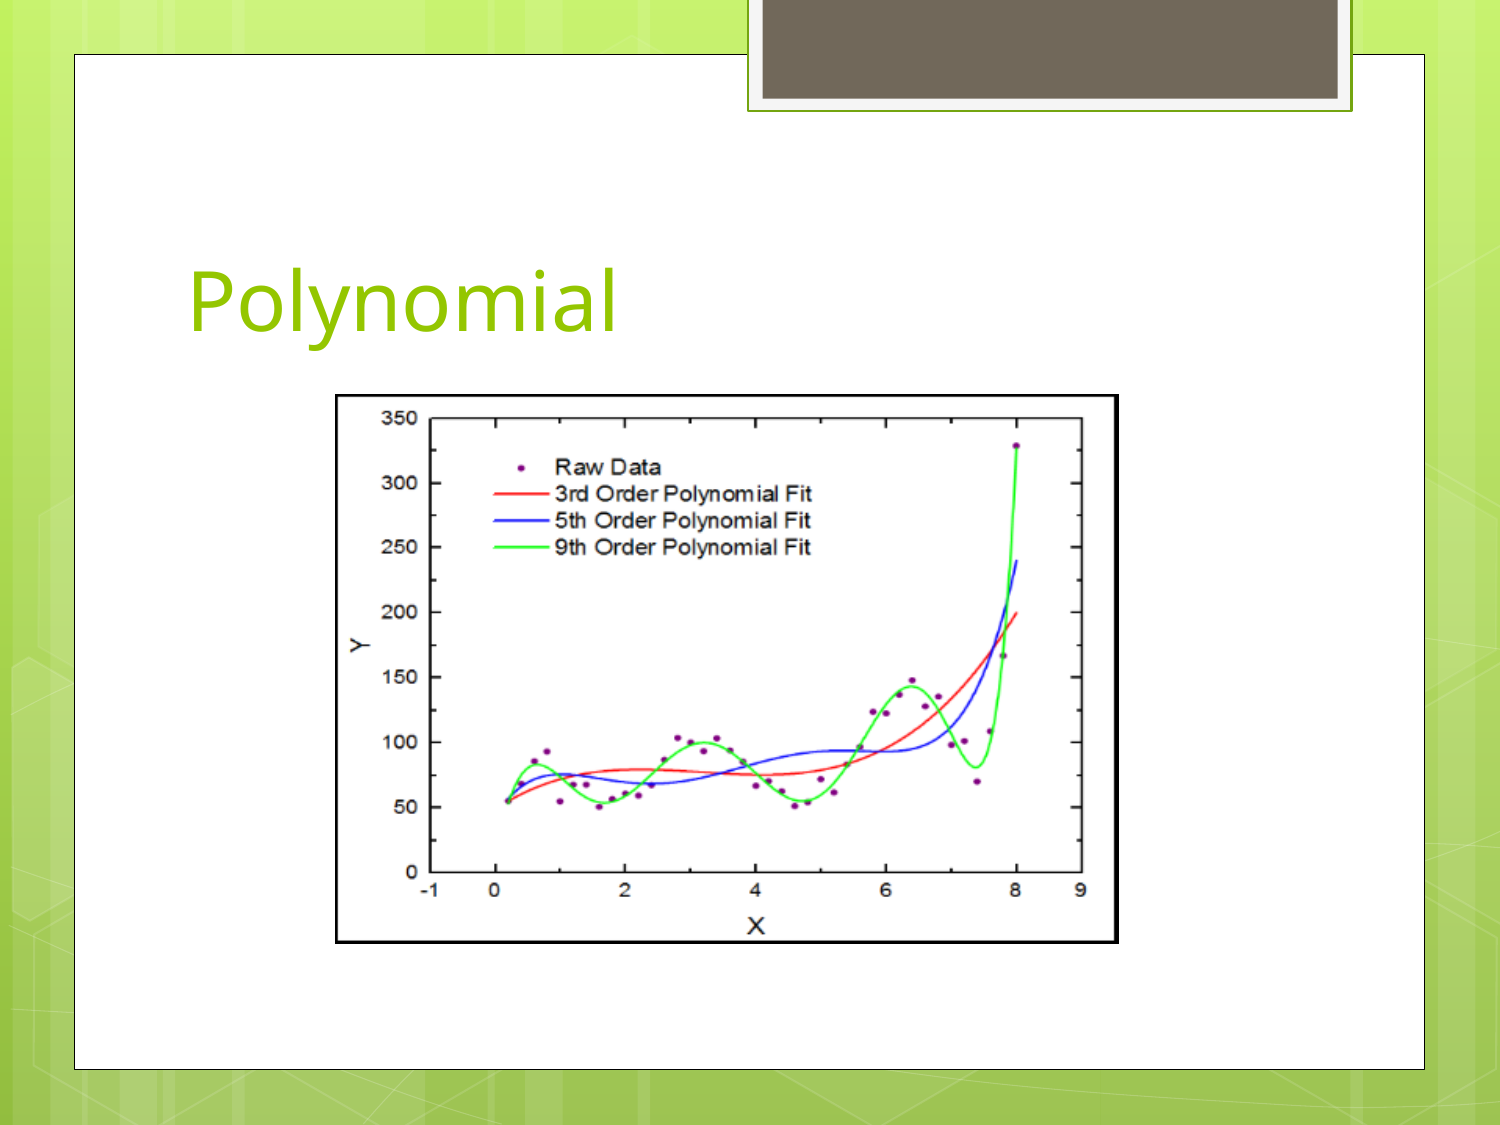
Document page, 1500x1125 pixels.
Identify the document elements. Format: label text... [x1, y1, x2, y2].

title Polynomial [171, 168, 1324, 357]
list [335, 394, 1119, 944]
